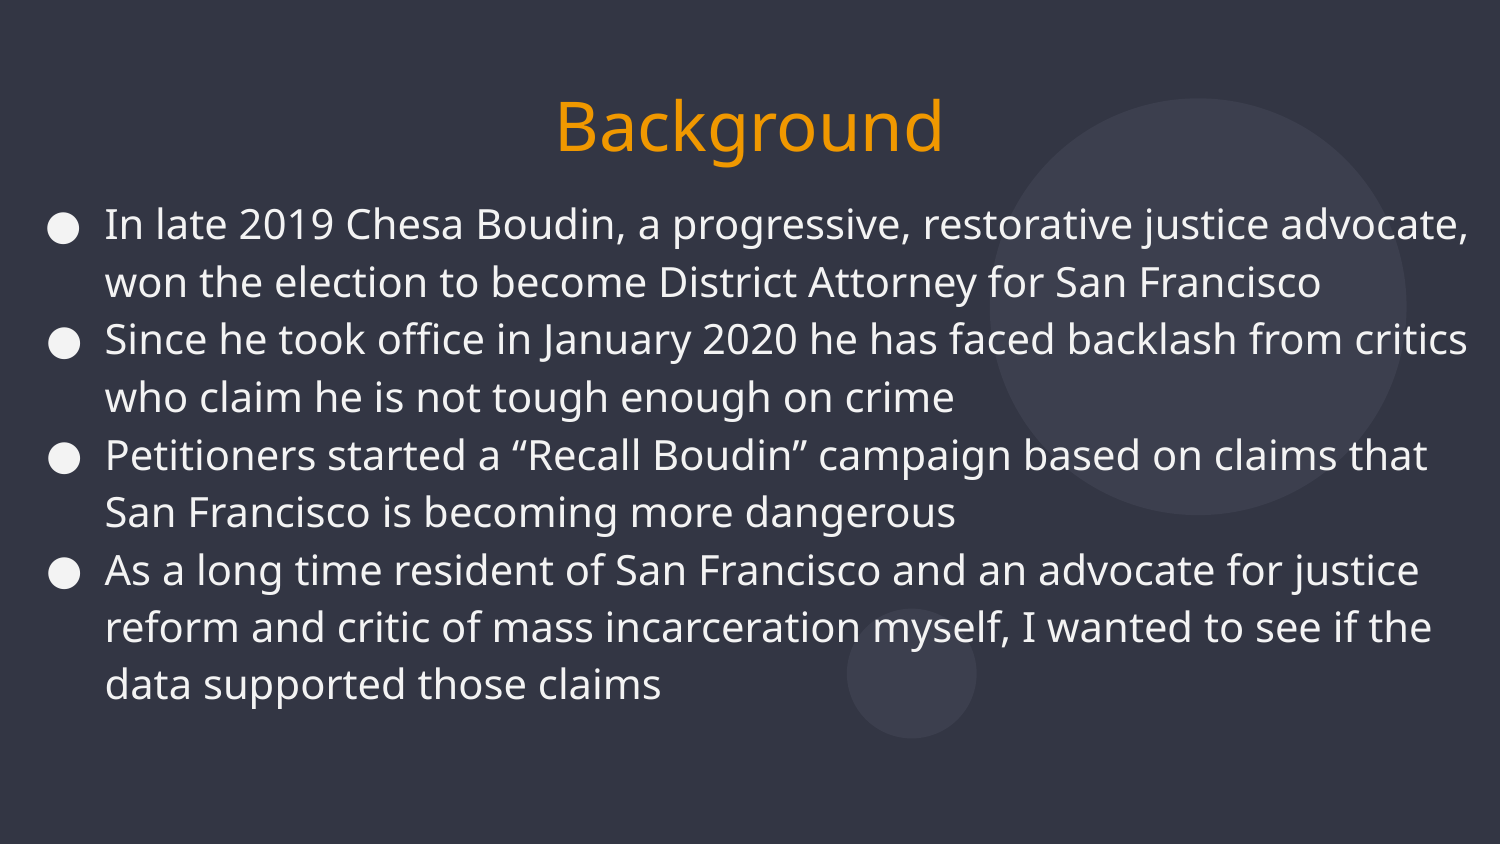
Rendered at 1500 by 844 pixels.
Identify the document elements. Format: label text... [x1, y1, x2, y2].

list In late 2019 Chesa Boudin, a progressive, restorative justice advocate, won the election to become District Attorney for San Francisco Since he took office in January 2020 he has faced backlash from critics who claim he is not tough enough on crime Petitioners started a “Recall Boudin” campaign based on claims that San Francisco is becoming more dangerous As a long time resident of San Francisco and an advocate for justice reform and critic of mass incarceration myself, I wanted to see if the data supported those claims [14, 175, 1486, 737]
title Background [194, 68, 1306, 176]
